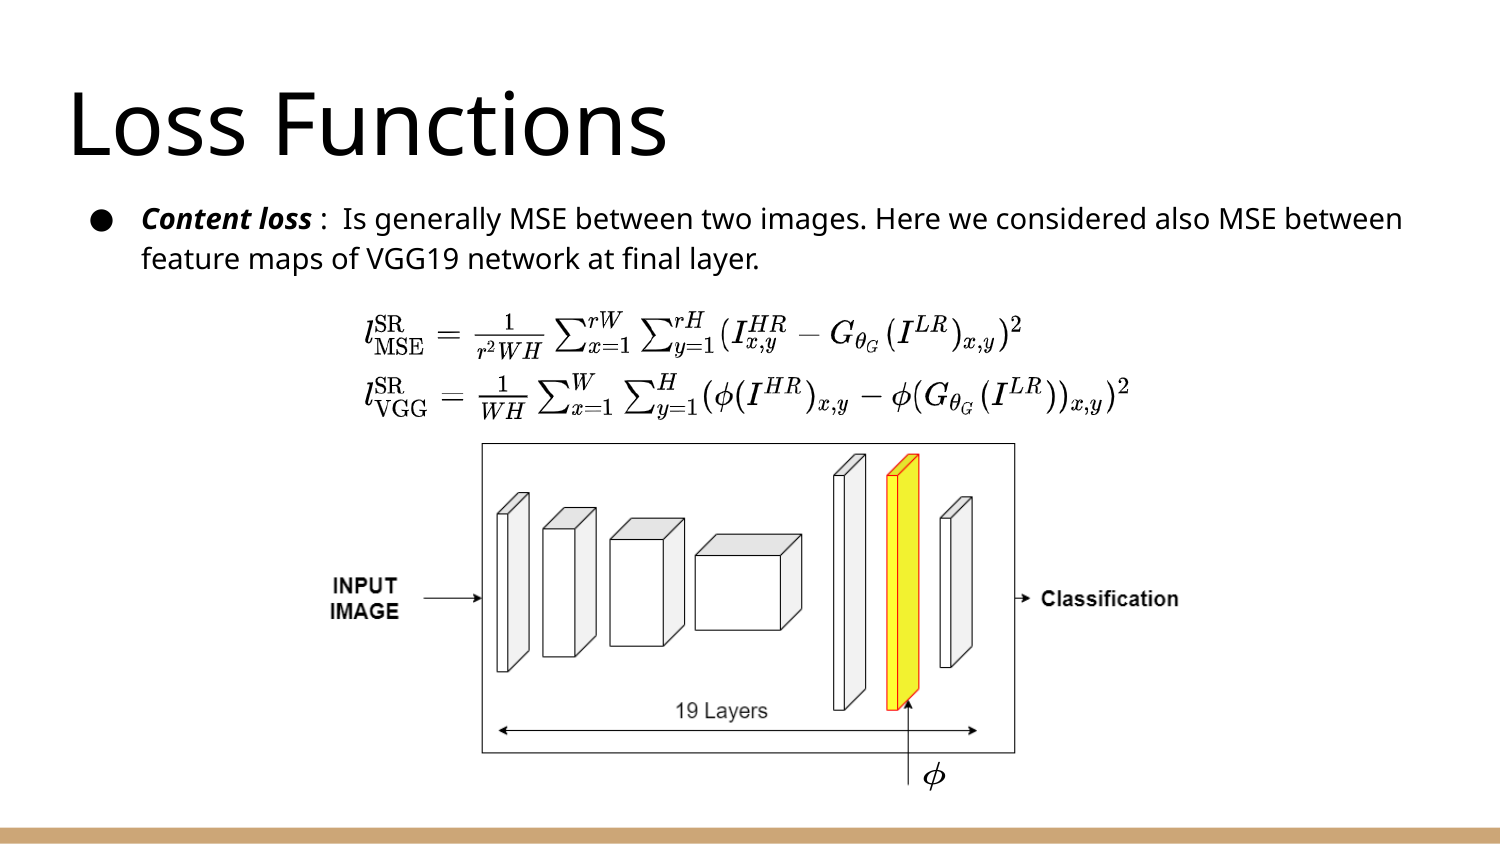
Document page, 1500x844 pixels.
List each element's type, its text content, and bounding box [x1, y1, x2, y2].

title Loss Functions [51, 51, 1449, 179]
list Content loss : Is generally MSE between two images. Here we considered also MSE between feature maps of VGG19 network at final layer. [51, 179, 1449, 444]
picture [305, 443, 1191, 794]
picture [364, 307, 1133, 423]
